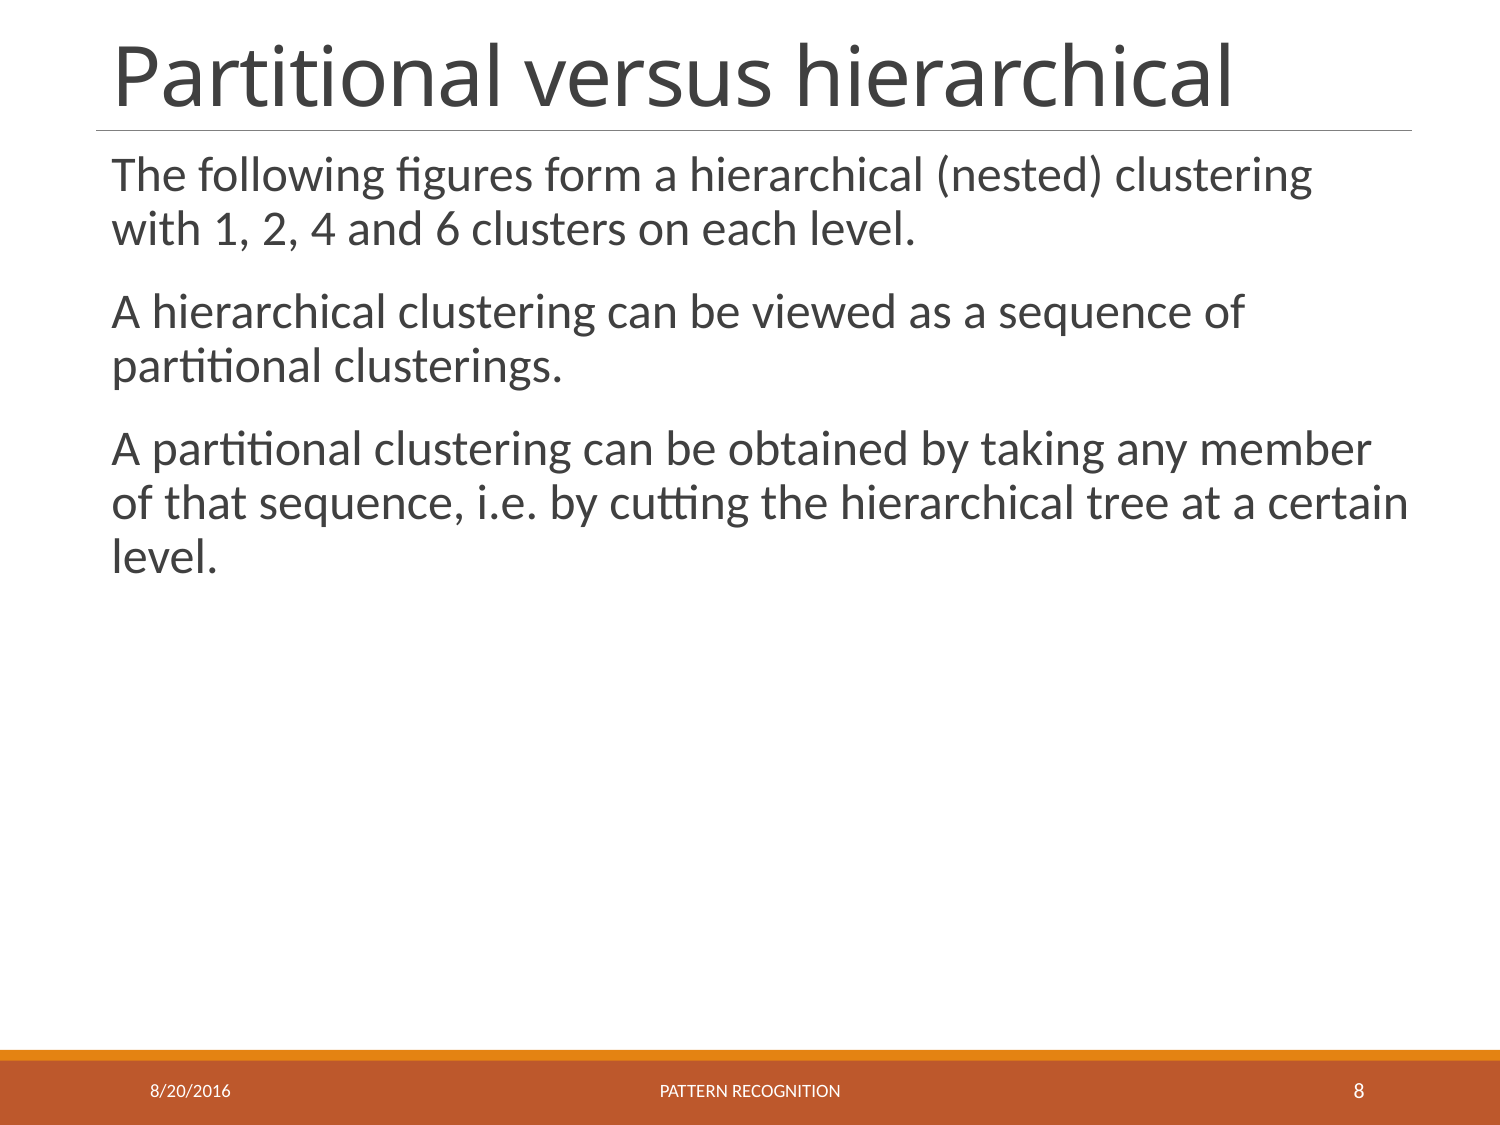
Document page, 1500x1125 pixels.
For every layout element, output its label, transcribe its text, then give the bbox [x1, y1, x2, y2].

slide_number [135, 1059, 440, 1120]
title Partitional versus hierarchical [96, 19, 1413, 131]
slide_number 8 [1218, 1059, 1380, 1120]
footer Pattern recognition [453, 1059, 1047, 1120]
list The following figures form a hierarchical (nested) clustering with 1, 2, 4 and 6 clusters on each level. A hierarchical clustering can be viewed as a sequence of partitional clusterings. A partitional clustering can be obtained by taking any member of that sequence, i.e. by cutting the hierarchical tree at a certain level. [96, 140, 1413, 1034]
